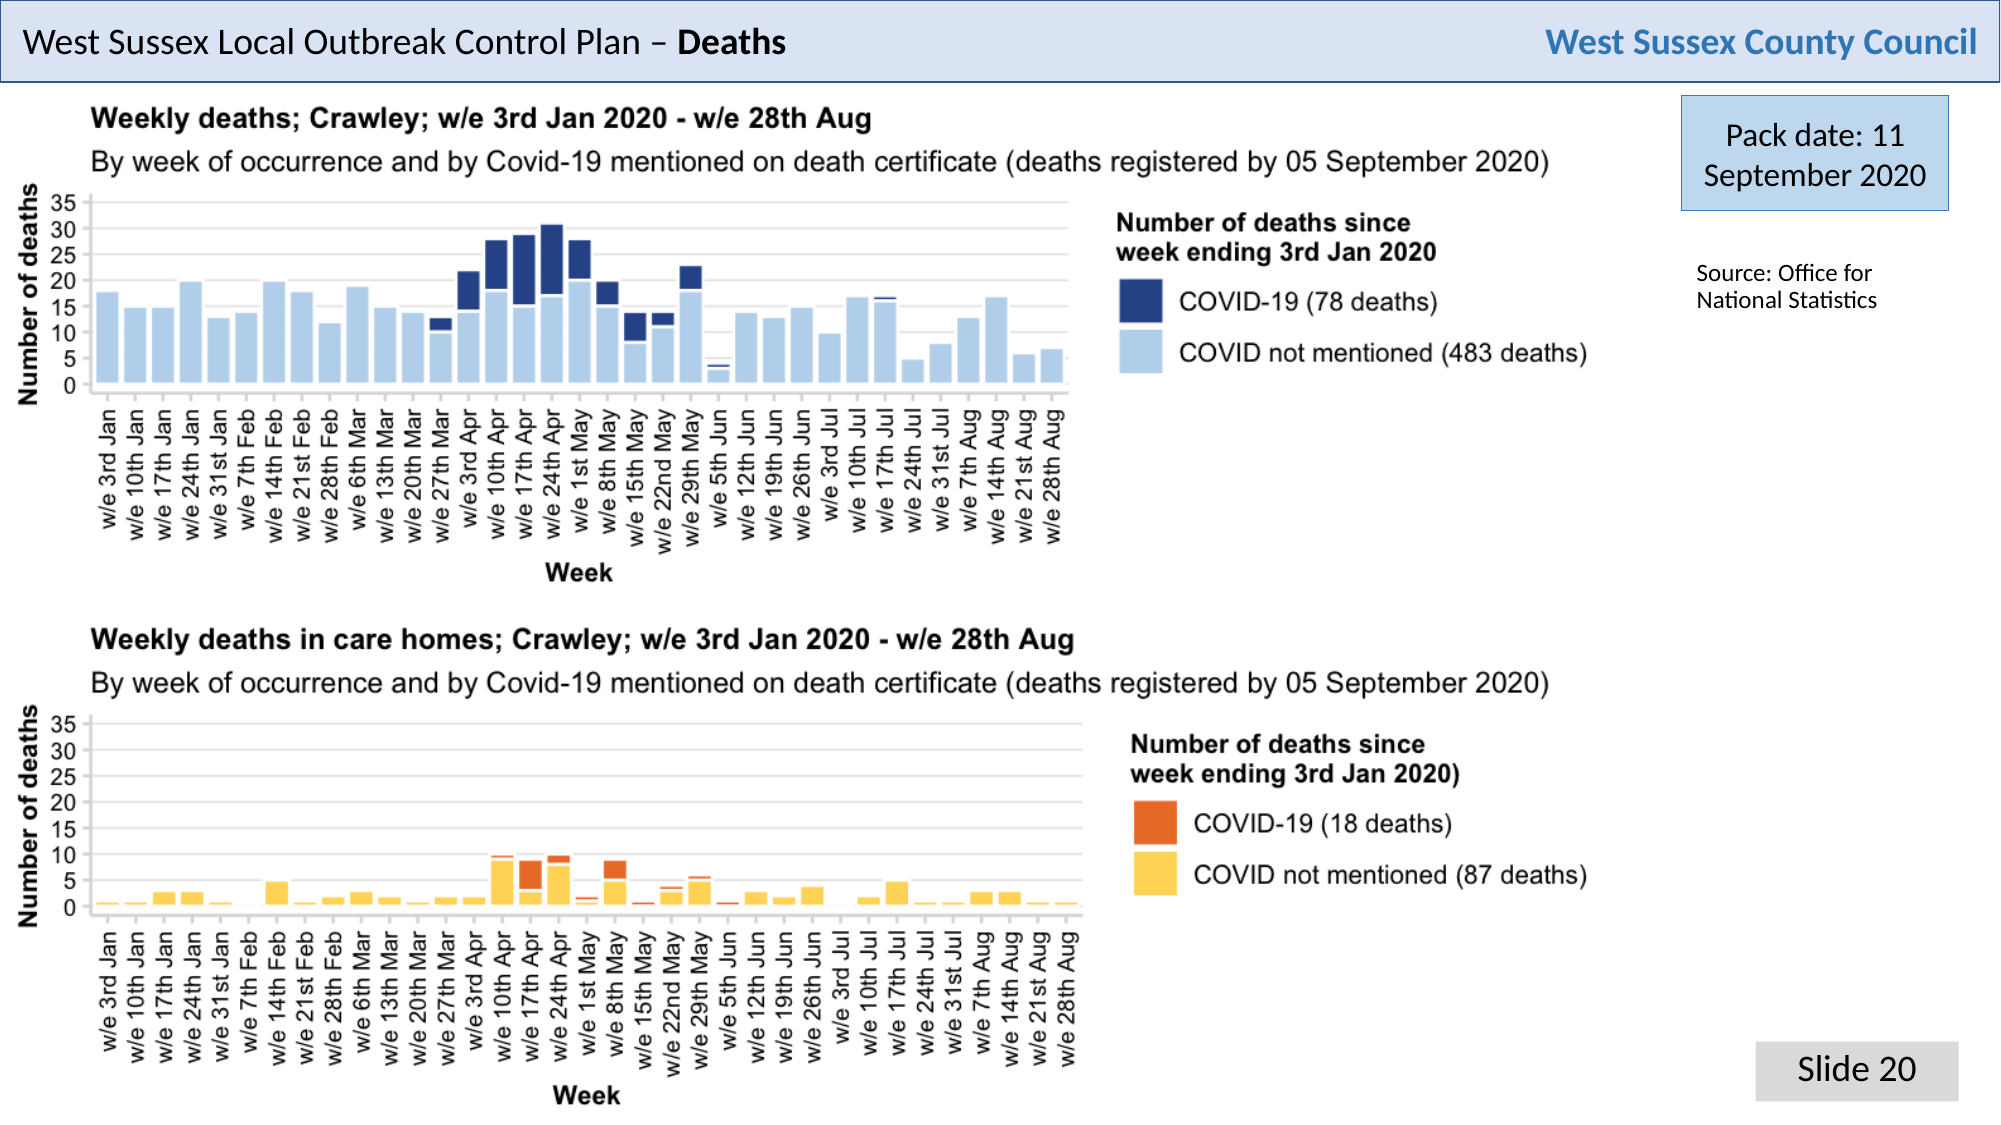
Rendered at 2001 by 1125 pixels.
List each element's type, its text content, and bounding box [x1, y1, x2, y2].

list Source: Office for National Statistics [1681, 252, 1959, 289]
list Slide 20 [1755, 1041, 1959, 1102]
picture [3, 612, 1619, 1125]
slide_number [1681, 95, 1949, 211]
picture [3, 91, 1619, 602]
